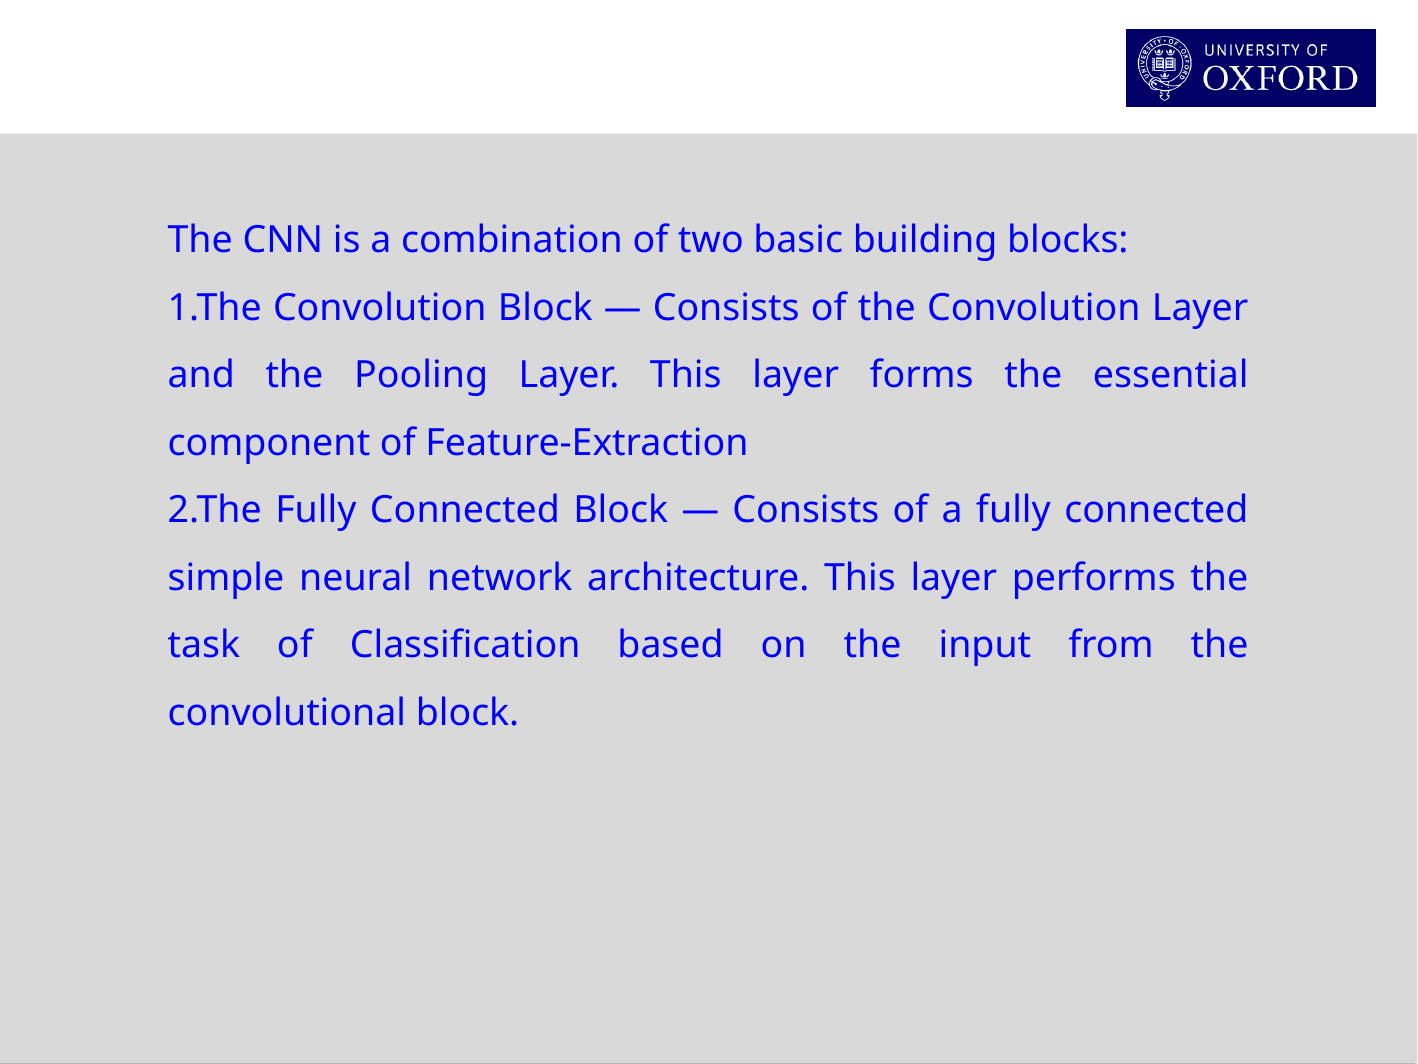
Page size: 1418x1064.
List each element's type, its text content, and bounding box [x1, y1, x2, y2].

text_box The CNN is a combination of two basic building blocks: 1.The Convolution Block — Consists of the Convolution Layer and the Pooling Layer. This layer forms the essential component of Feature-Extraction 2.The Fully Connected Block — Consists of a fully connected simple neural network architecture. This layer performs the task of Classification based on the input from the convolutional block. [153, 185, 1265, 808]
picture [1126, 29, 1376, 107]
